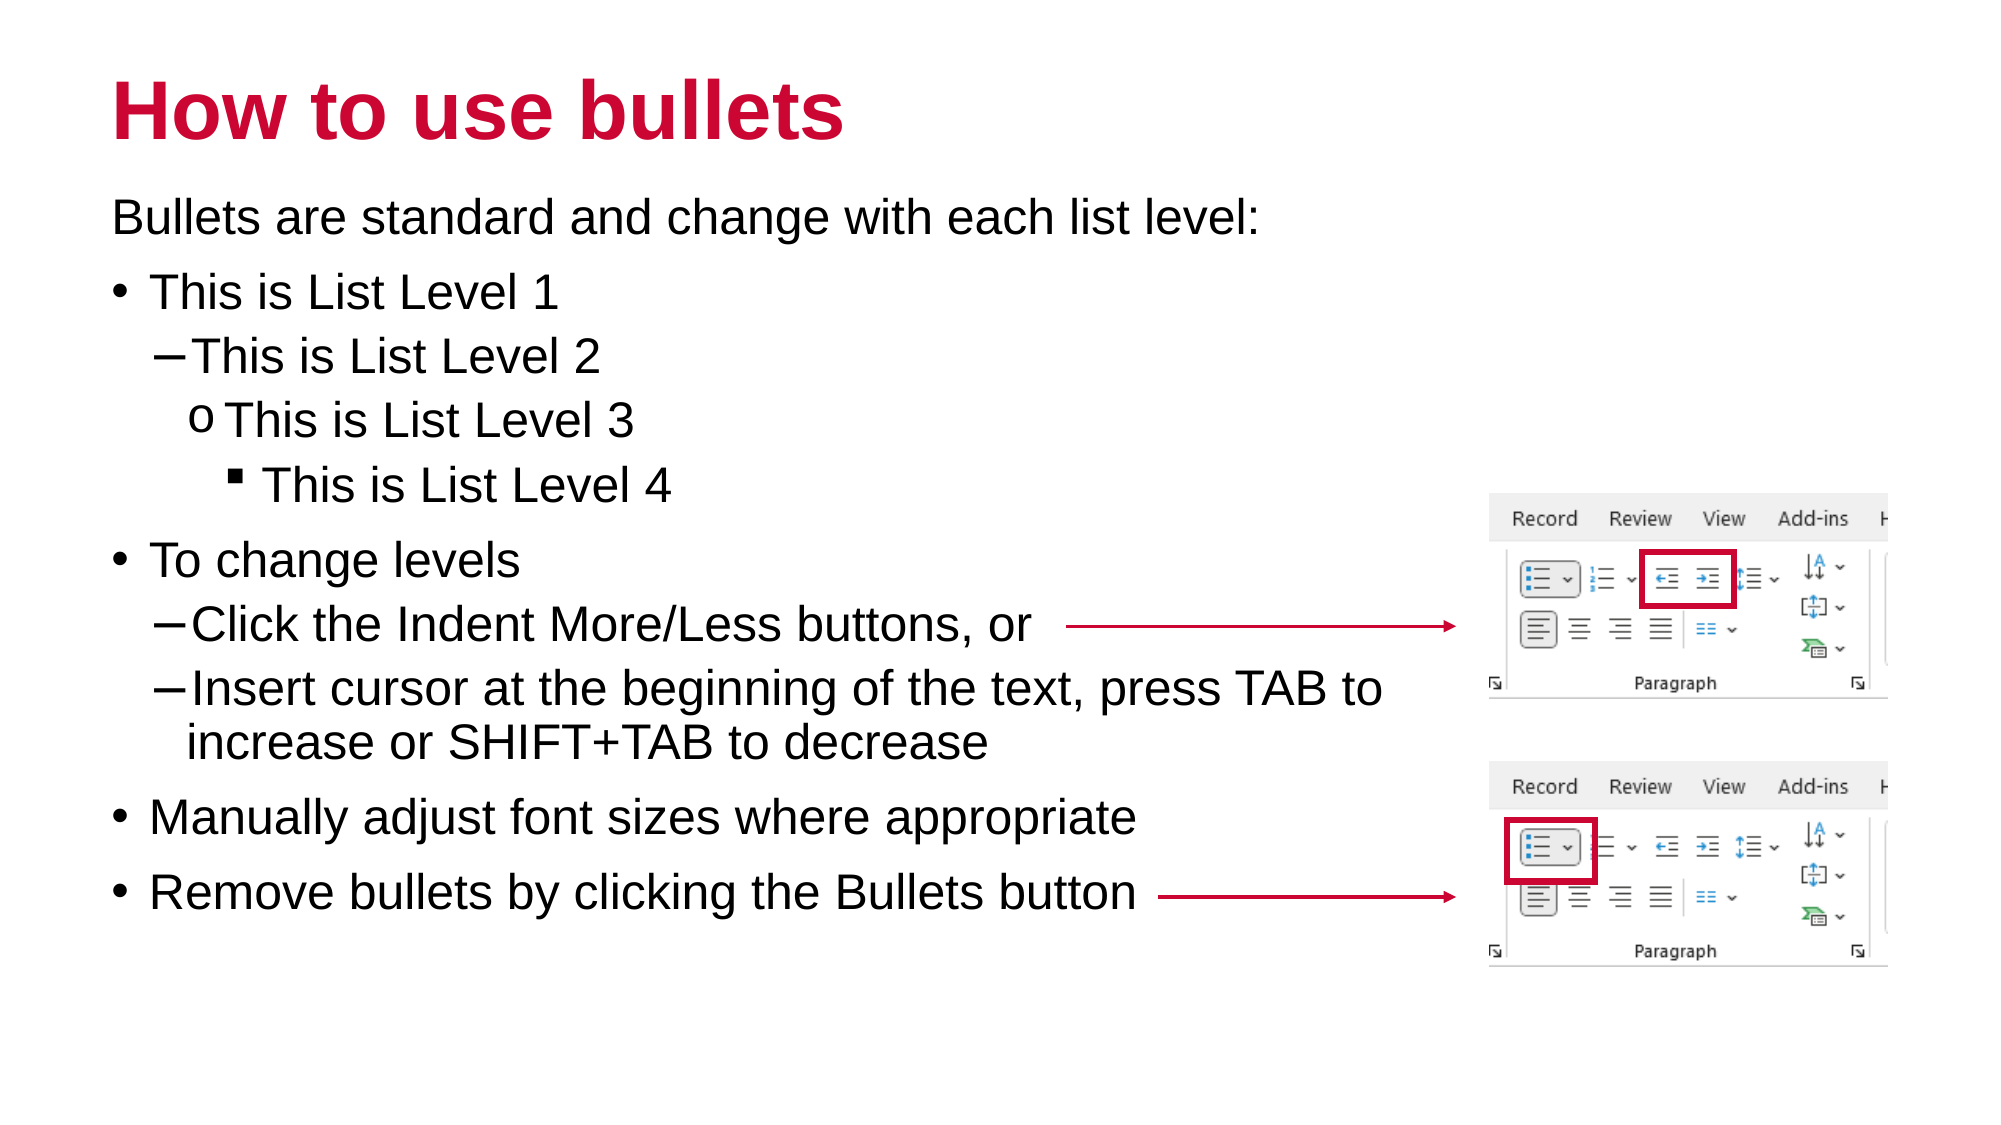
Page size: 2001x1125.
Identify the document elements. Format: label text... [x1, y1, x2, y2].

list Bullets are standard and change with each list level: This is List Level 1 This is List Level 2 This is List Level 3 This is List Level 4 To change levels Click the Indent More/Less buttons, or Insert cursor at the beginning of the text, press TAB to increase or SHIFT+TAB to decrease Manually adjust font sizes where appropriate Remove bullets by clicking the Bullets button [96, 184, 1425, 1009]
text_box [1488, 761, 1888, 967]
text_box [1488, 493, 1888, 699]
title How to use bullets [96, 59, 1888, 184]
